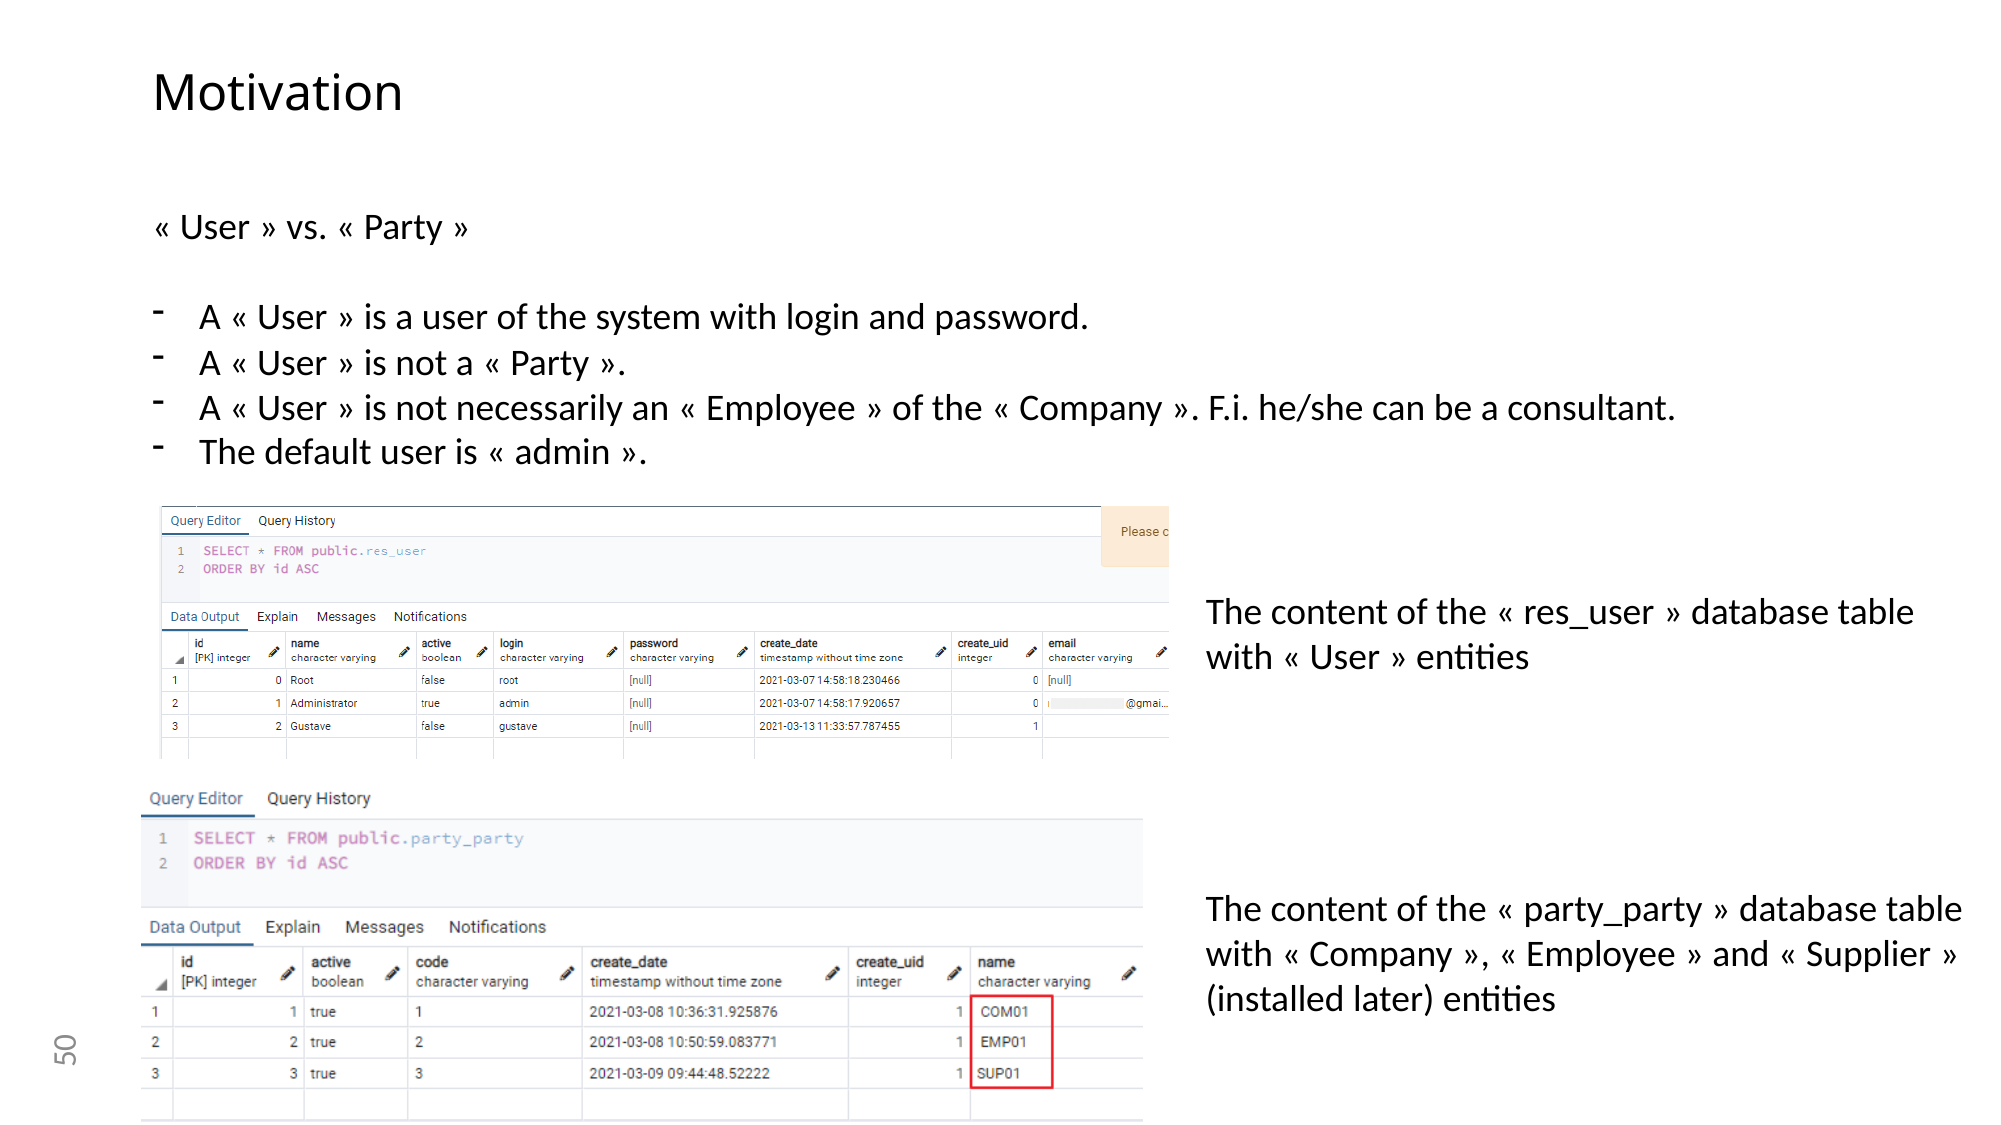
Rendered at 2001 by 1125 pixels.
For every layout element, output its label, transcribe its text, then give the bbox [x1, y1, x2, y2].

picture [141, 782, 1143, 1122]
picture [159, 506, 1169, 759]
text_box « User » vs. « Party » A « User » is a user of the system with login and password. A « User » is not a « Party ». A « User » is not necessarily an « Employee » of the « Company ». F.i. he/she can be a consultant. The default user is « admin ». [137, 195, 1863, 480]
slide_number 50 [32, 995, 93, 1108]
text_box The content of the « res_user » database table with « User » entities [1191, 579, 1945, 685]
text_box The content of the « party_party » database table with « Company », « Employee » and « Supplier » (installed later) entities [1190, 876, 1991, 1026]
title Motivation [137, 59, 1863, 136]
